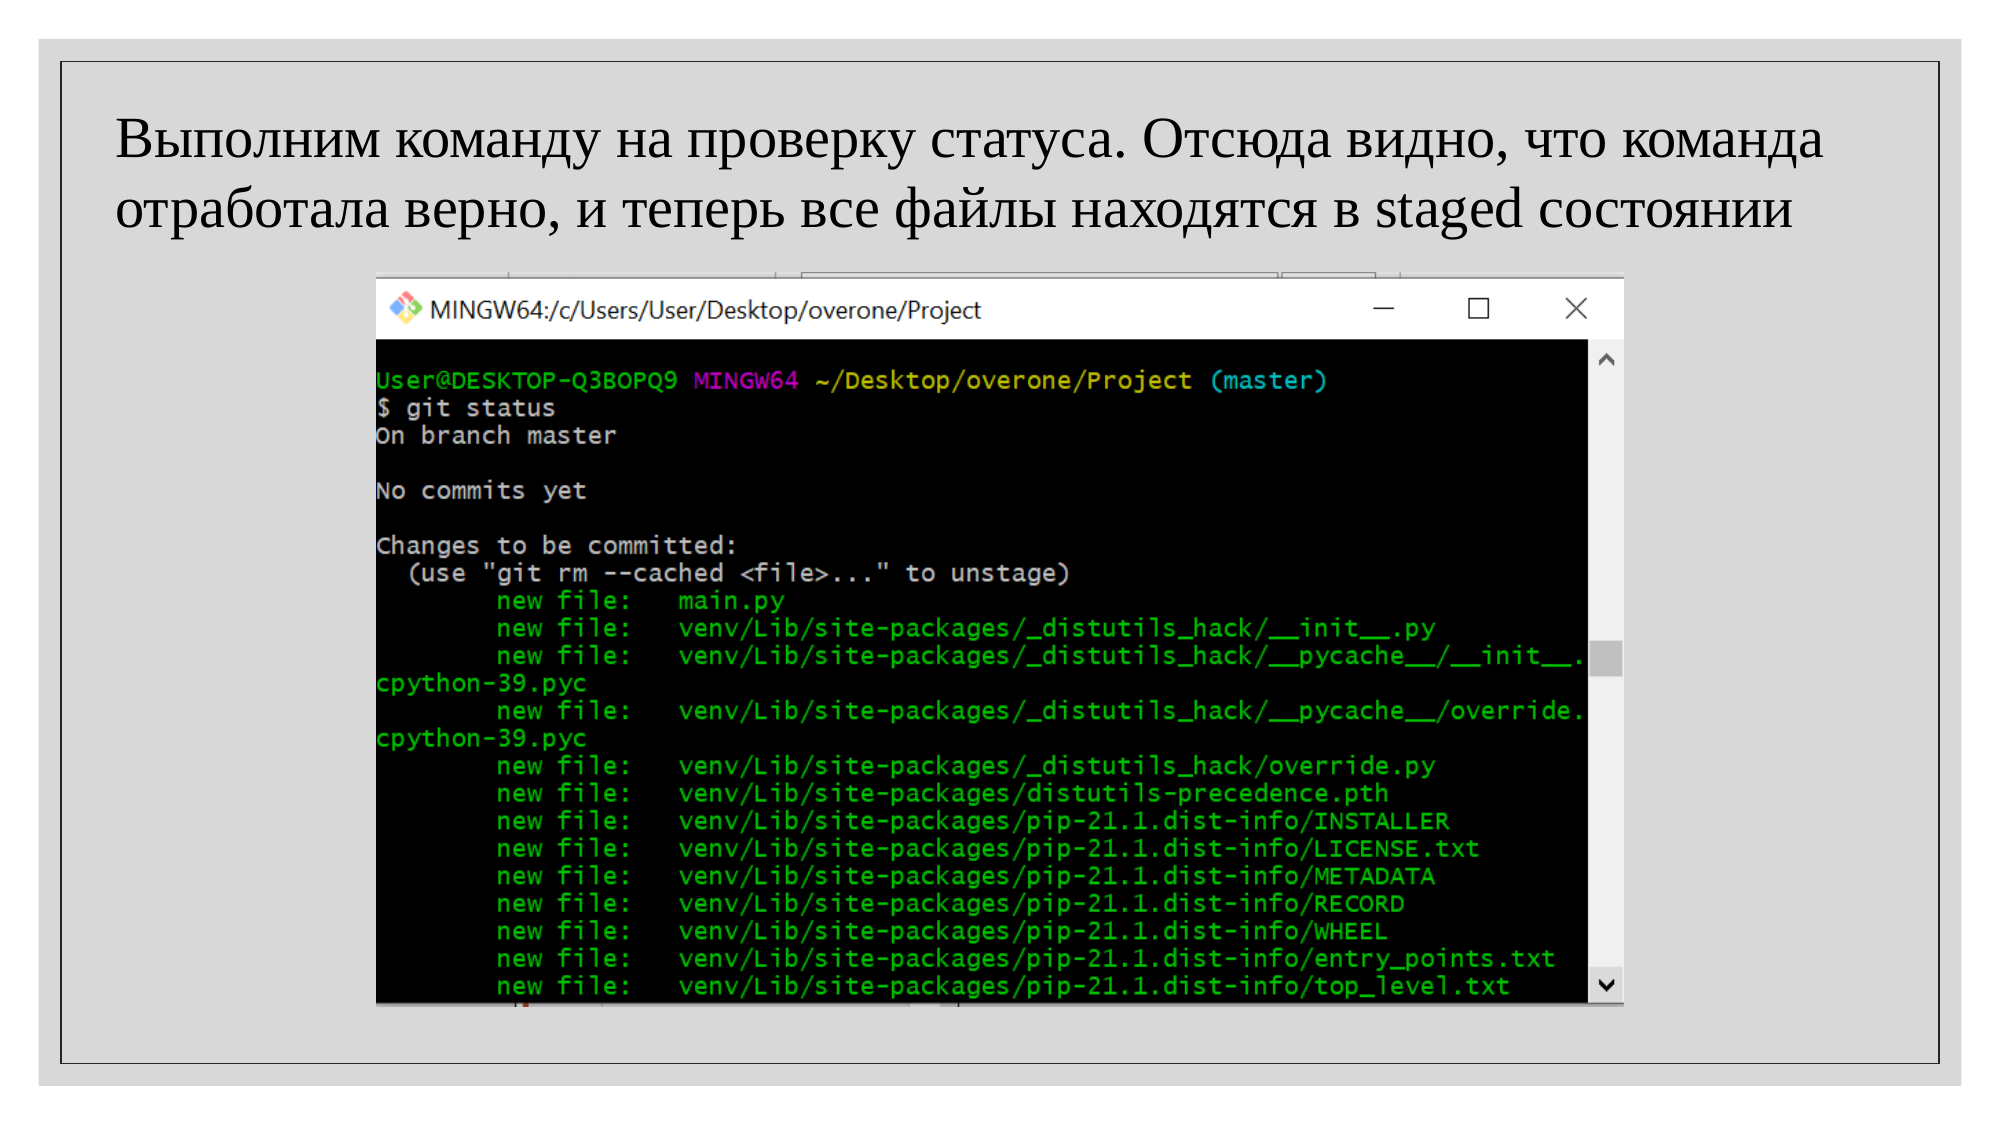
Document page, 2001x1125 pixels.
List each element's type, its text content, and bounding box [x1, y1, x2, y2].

text_box Выполним команду на проверку статуса. Отсюда видно, что команда отработала верно, и теперь все файлы находятся в staged состоянии [100, 91, 1900, 247]
picture [375, 272, 1624, 1008]
